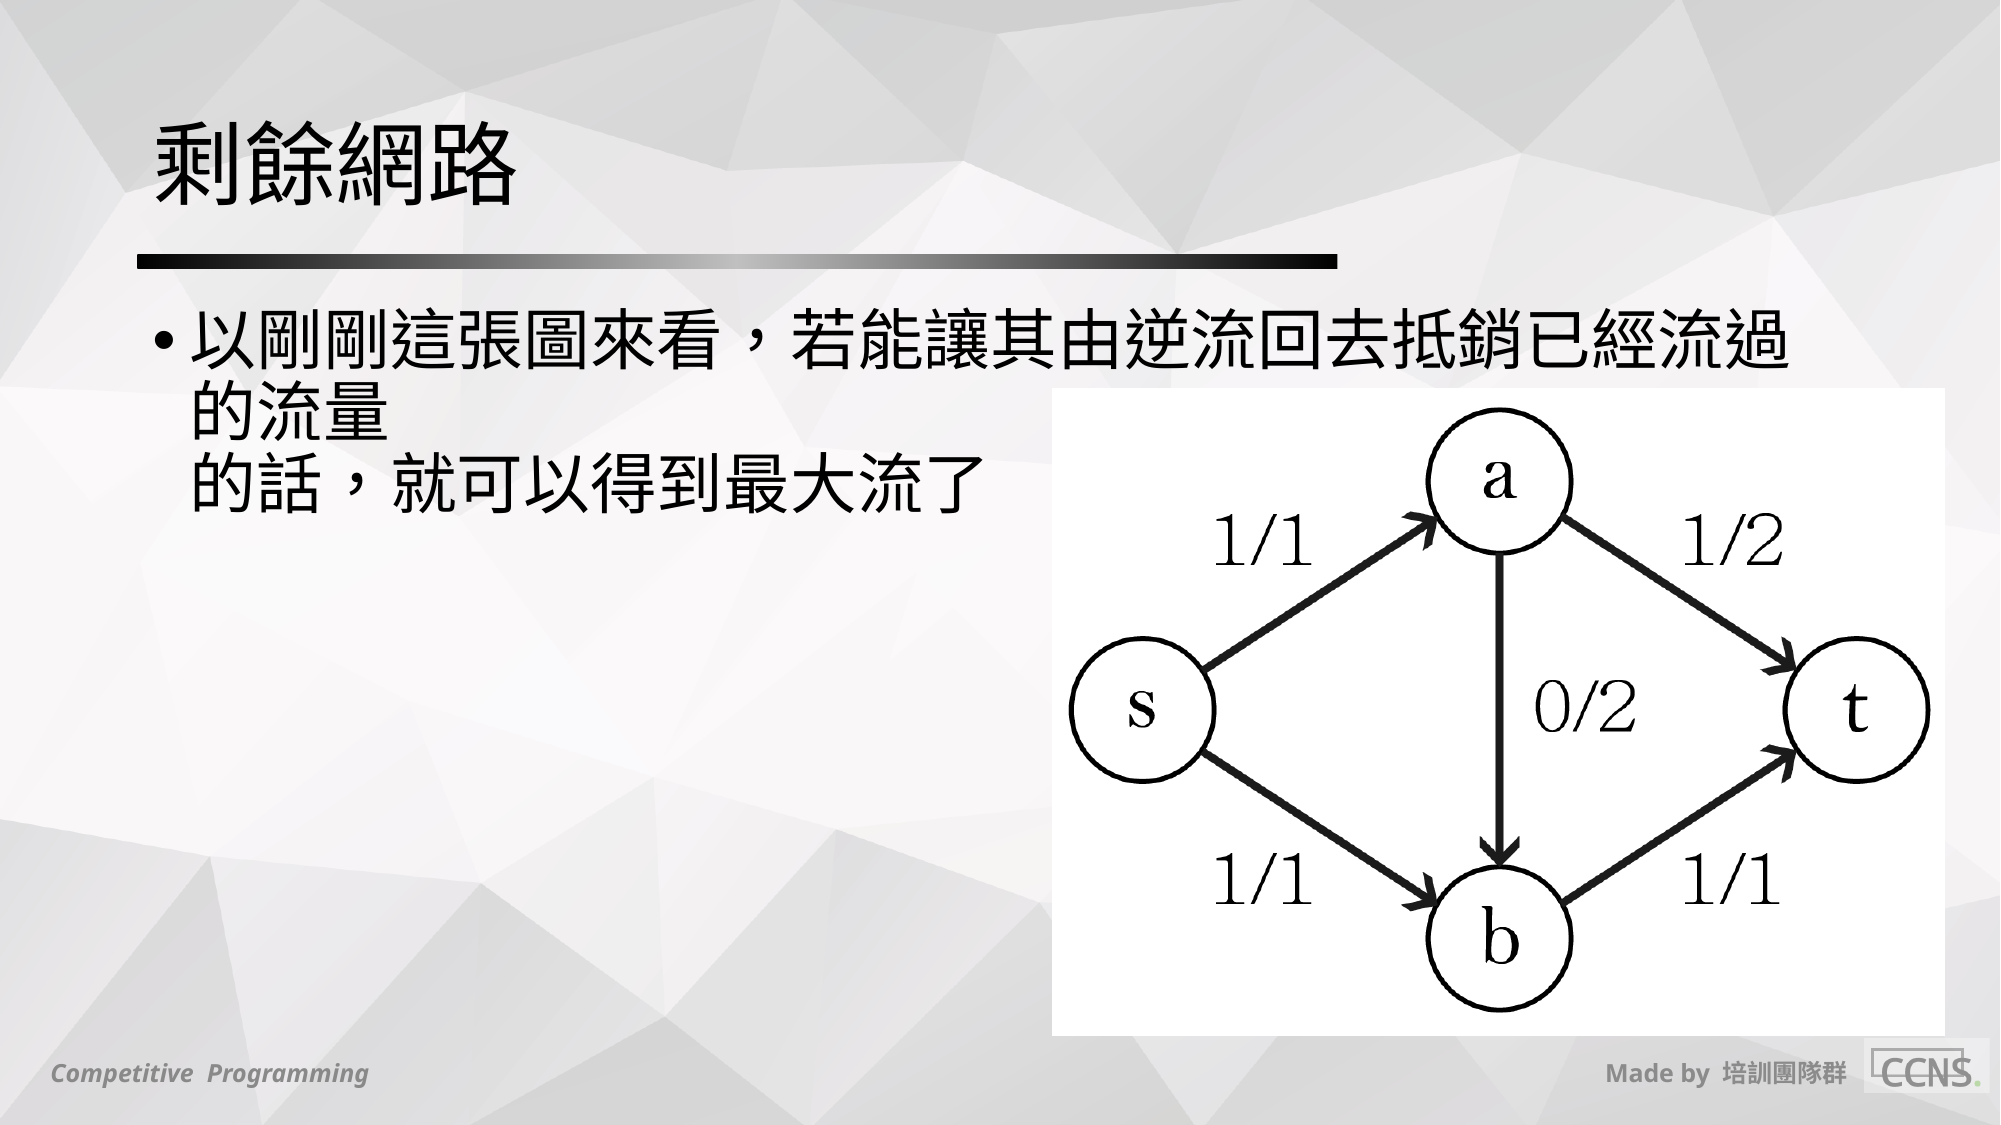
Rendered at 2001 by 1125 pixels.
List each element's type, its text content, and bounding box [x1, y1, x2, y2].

title 剩餘網路 [137, 59, 1863, 278]
picture [0, 0, 2000, 1125]
